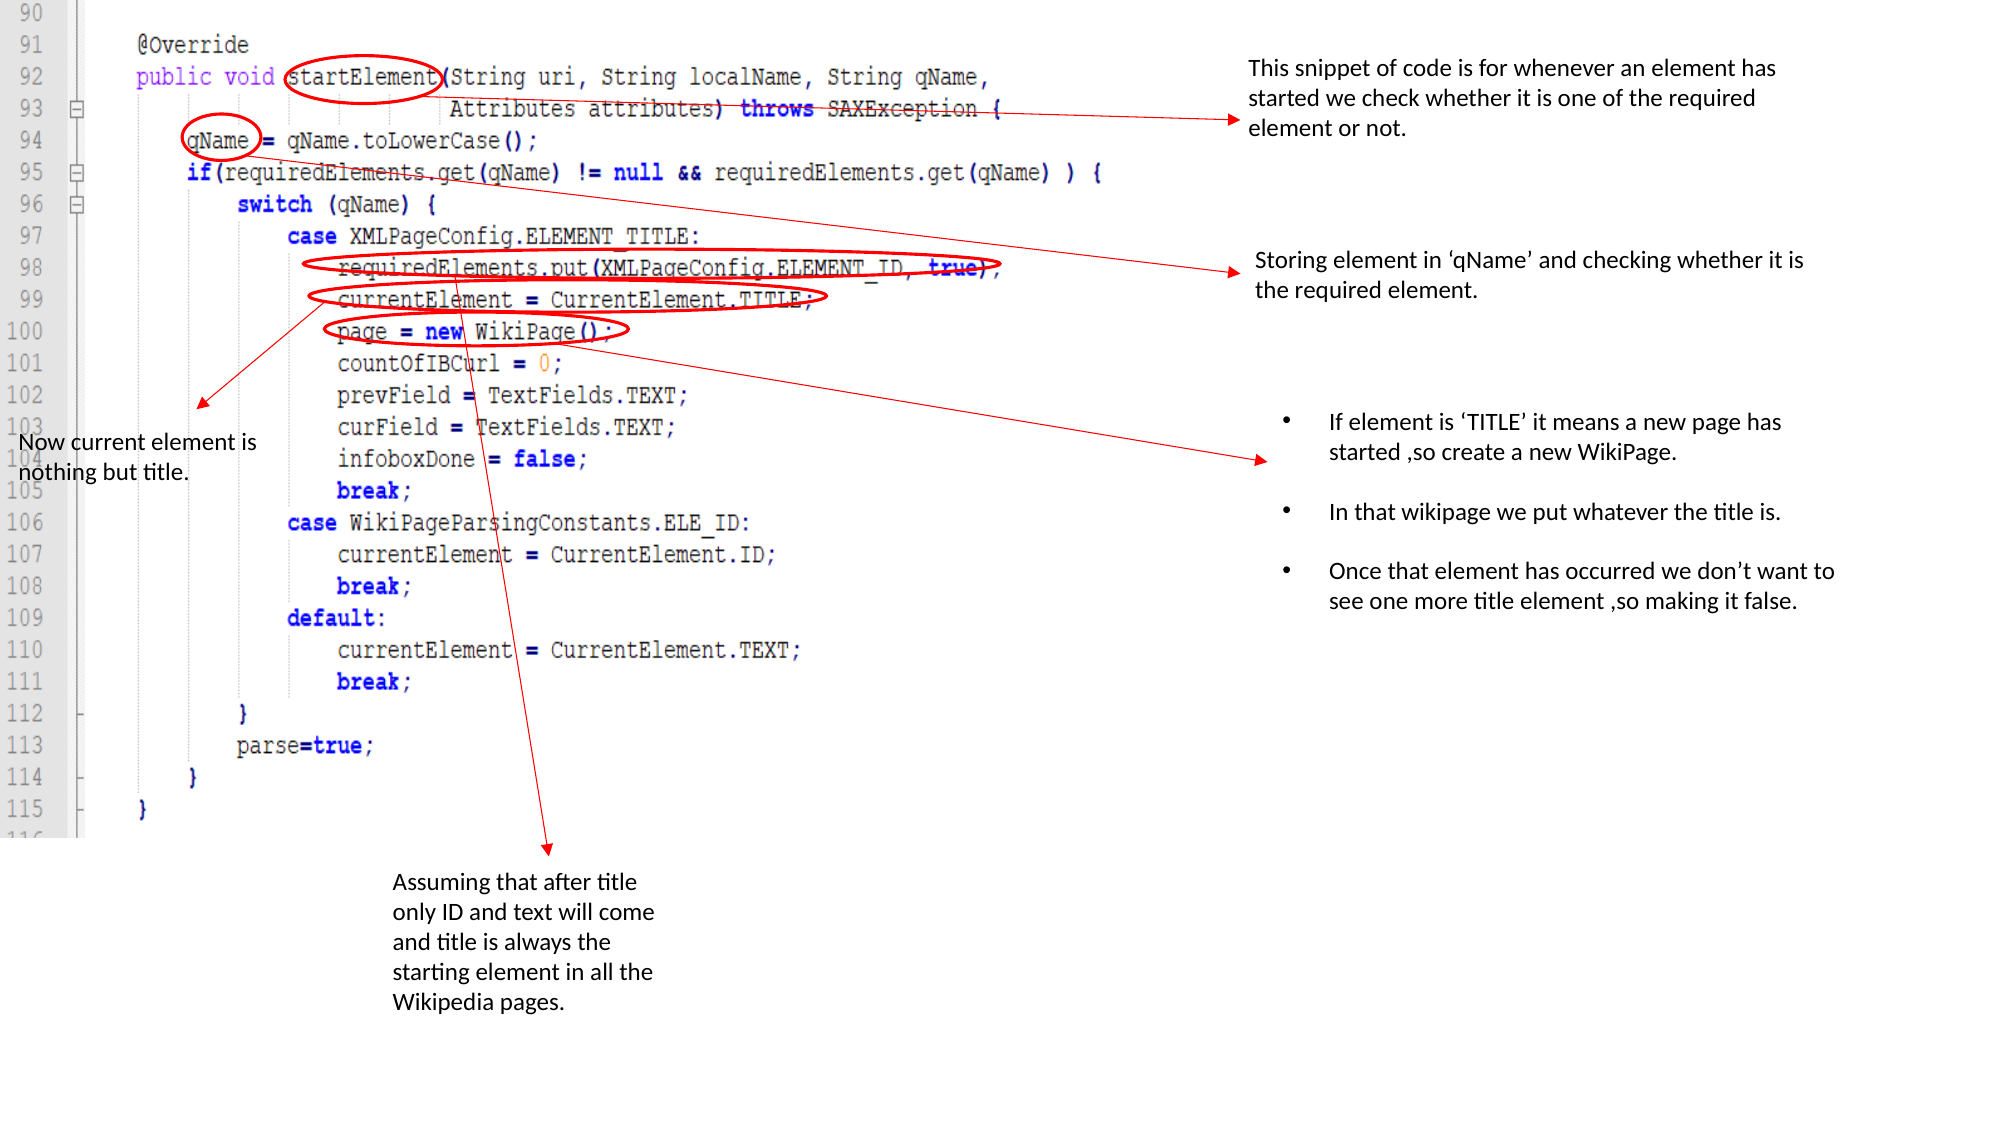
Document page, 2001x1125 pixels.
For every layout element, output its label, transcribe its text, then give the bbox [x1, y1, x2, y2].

text_box If element is ‘TITLE’ it means a new page has started ,so create a new WikiPage. In that wikipage we put whatever the title is. Once that element has occurred we don’t want to see one more title element ,so making it false. [1267, 398, 1859, 623]
picture [549, 275, 1224, 342]
text_box Assuming that after title only ID and text will come and title is always the starting element in all the Wikipedia pages. [377, 857, 685, 1023]
text_box Storing element in ‘qName’ and checking whether it is the required element. [1240, 236, 1832, 311]
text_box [246, 155, 1241, 275]
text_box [419, 96, 1241, 120]
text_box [196, 300, 327, 410]
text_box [549, 342, 1268, 462]
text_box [454, 274, 549, 857]
picture [549, 462, 1224, 838]
text_box This snippet of code is for whenever an element has started we check whether it is one of the required element or not. [1233, 44, 1825, 149]
picture [0, 0, 1224, 838]
